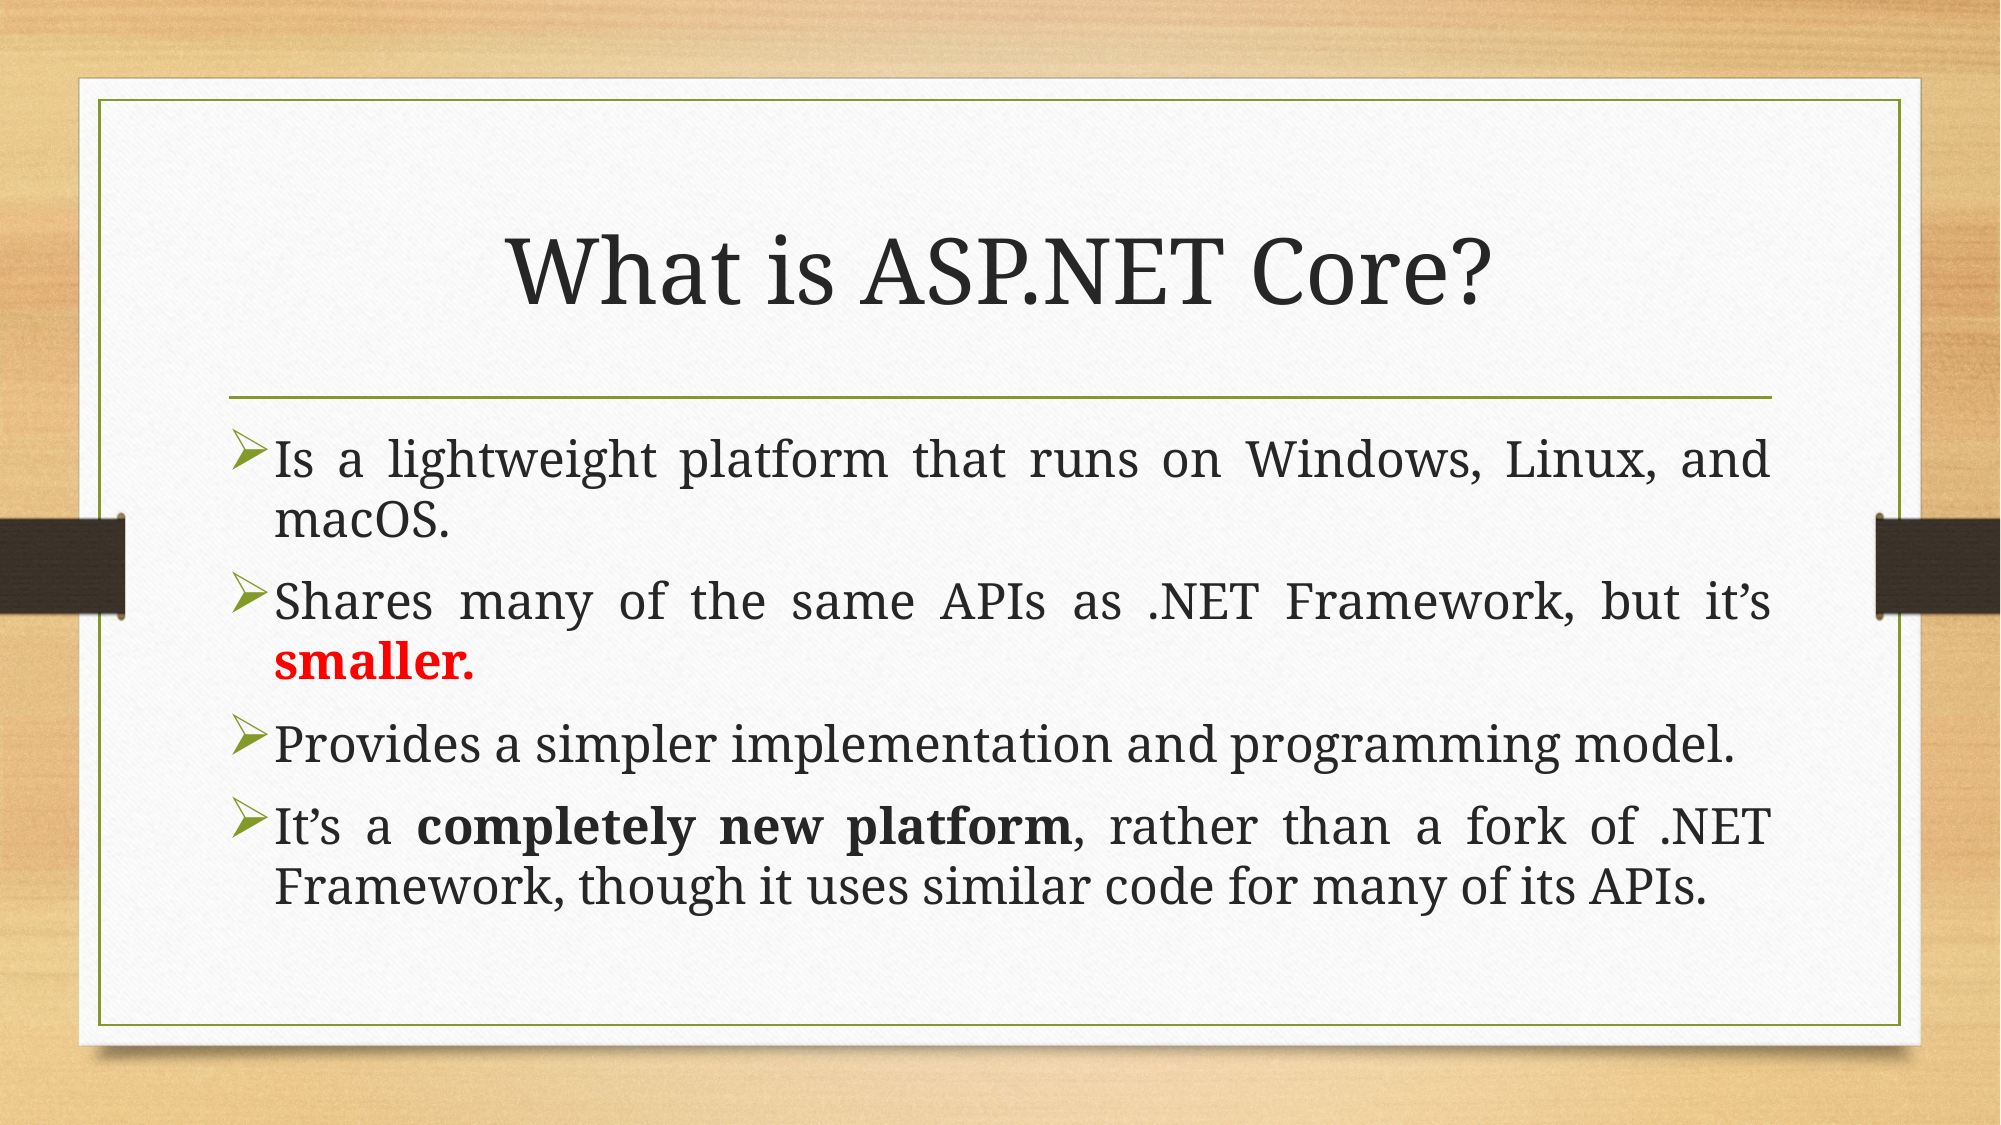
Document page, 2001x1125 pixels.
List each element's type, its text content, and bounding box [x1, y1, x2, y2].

picture [0, 0, 2001, 1125]
title What is ASP.NET Core? [212, 161, 1788, 375]
list Is a lightweight platform that runs on Windows, Linux, and macOS. Shares many of the same APIs as .NET Framework, but it’s smaller. Provides a simpler implementation and programming model. It’s a completely new platform, rather than a fork of .NET Framework, though it uses similar code for many of its APIs. [212, 419, 1788, 964]
